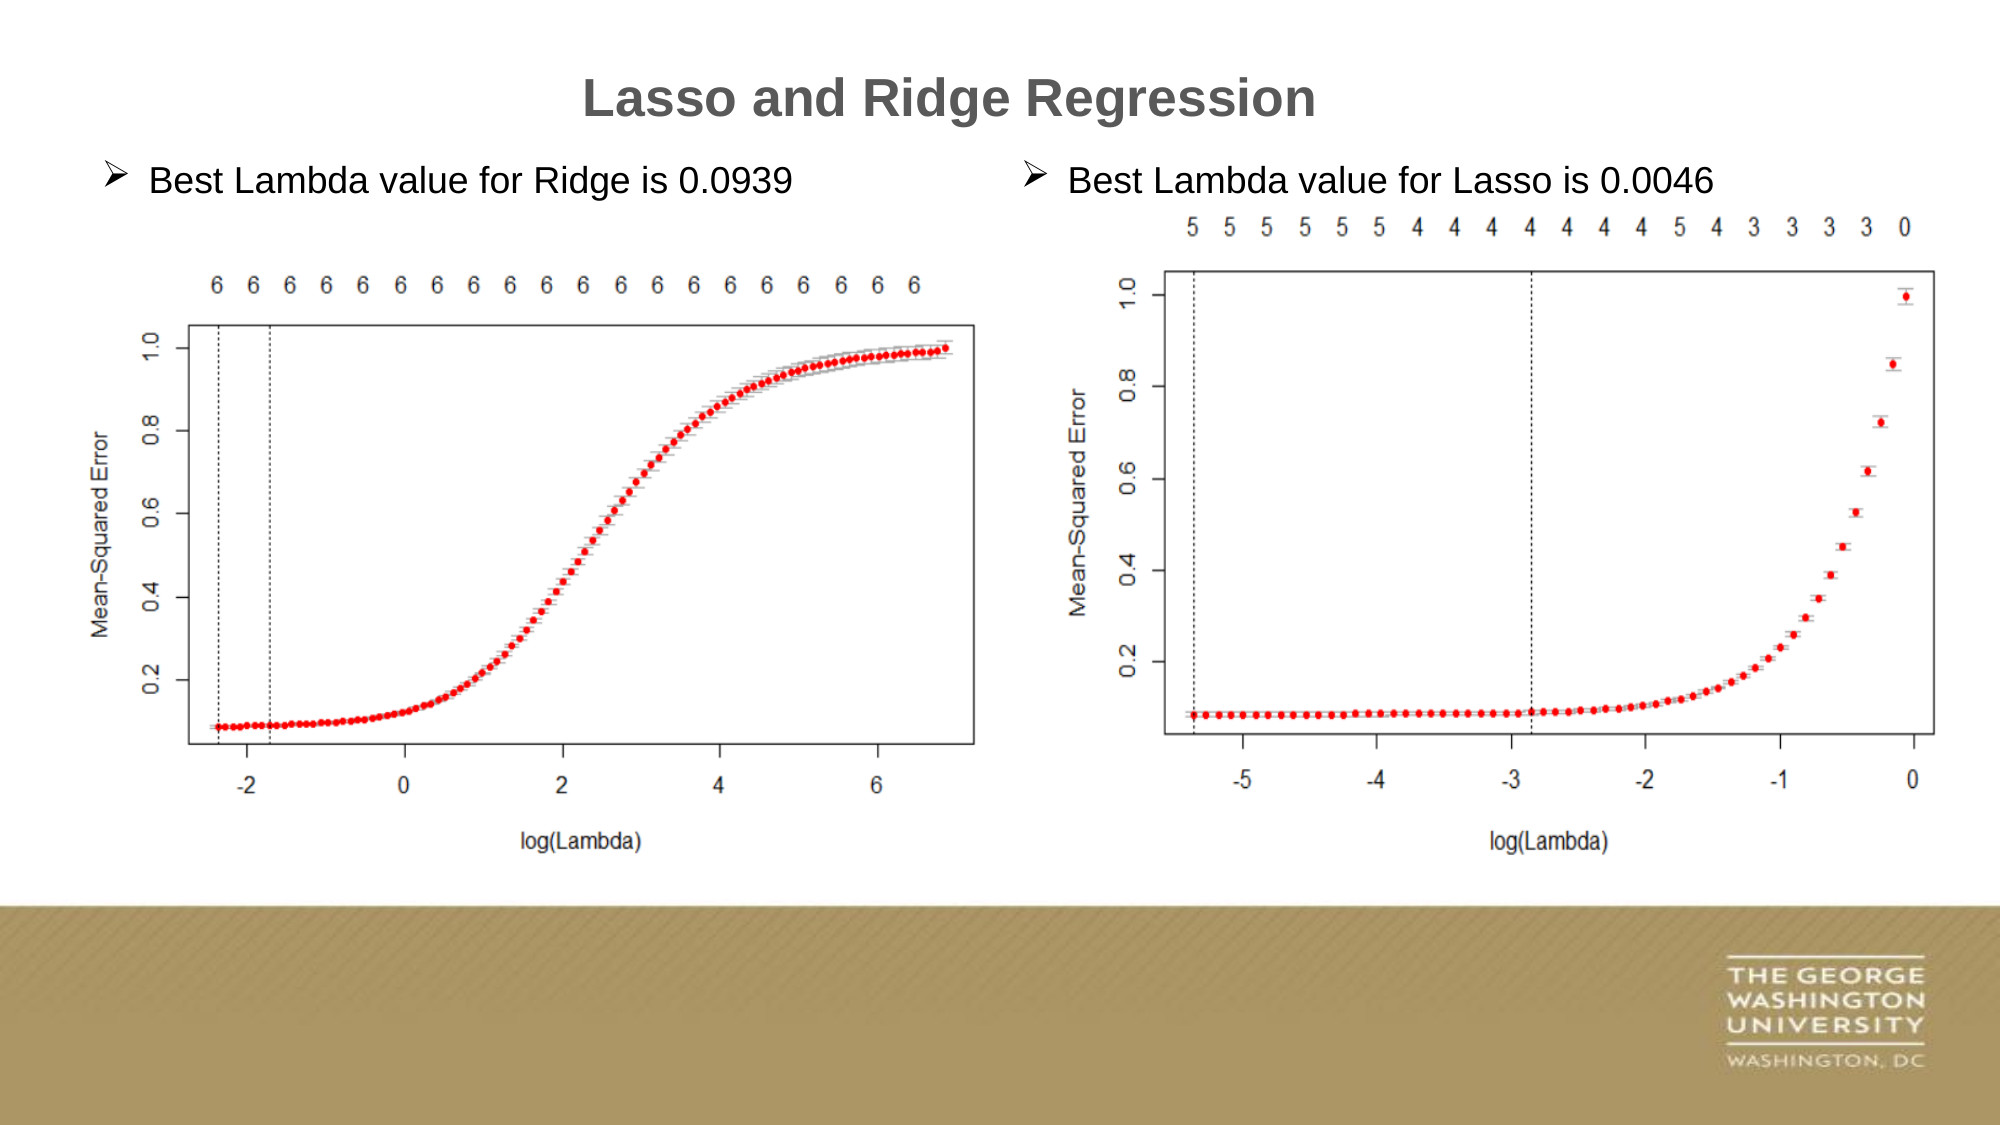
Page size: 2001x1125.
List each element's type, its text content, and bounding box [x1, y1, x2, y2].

text_box Best Lambda value for Lasso is 0.0046 [1006, 148, 2000, 209]
text_box Best Lambda value for Ridge is 0.0939 [86, 148, 1006, 209]
list Lasso and Ridge Regression [538, 55, 1362, 148]
picture [0, 0, 2000, 1125]
